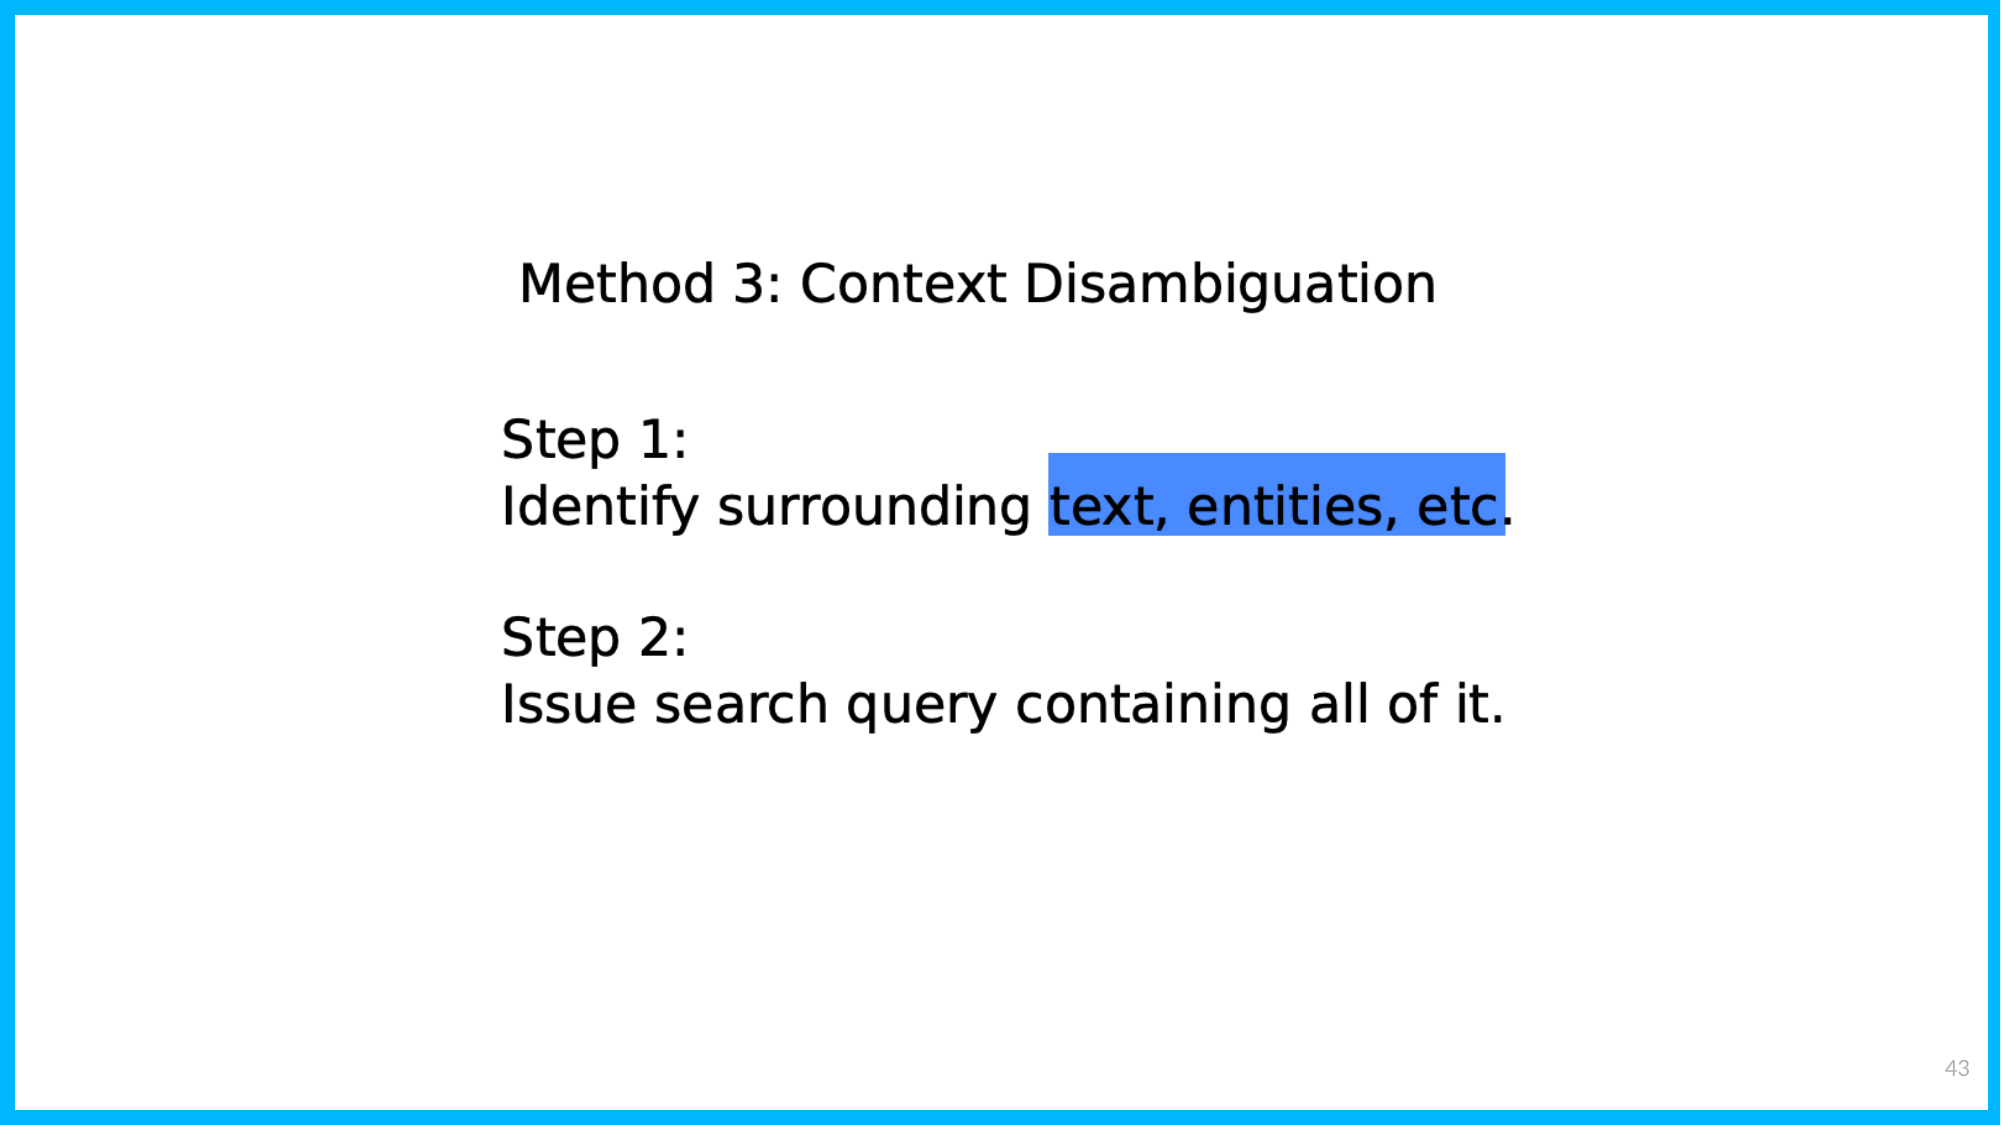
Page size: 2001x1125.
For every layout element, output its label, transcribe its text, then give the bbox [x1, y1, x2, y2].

picture [464, 233, 1576, 751]
slide_number 43 [1535, 1036, 1986, 1097]
